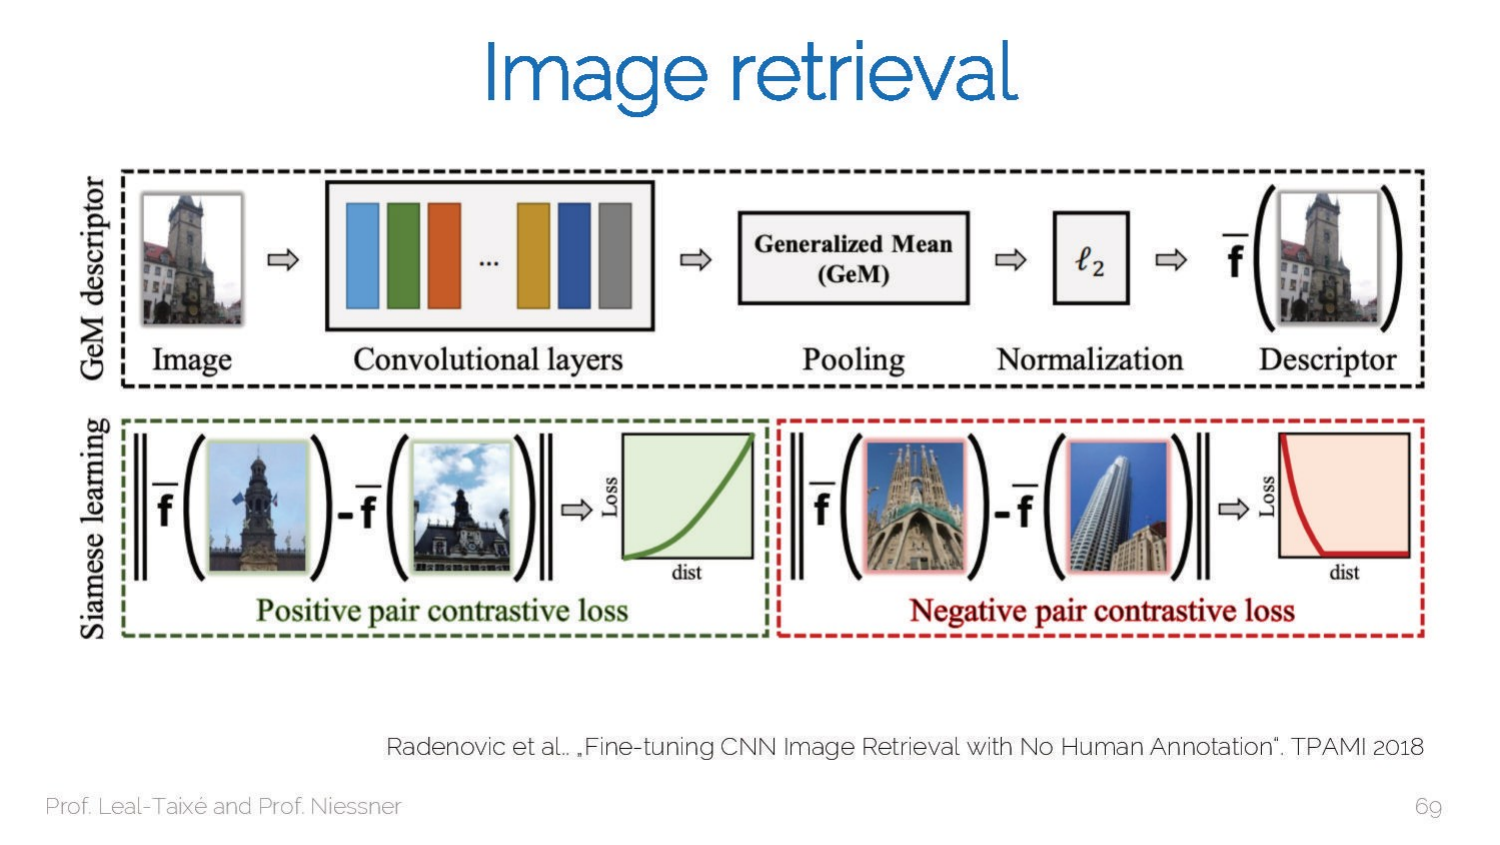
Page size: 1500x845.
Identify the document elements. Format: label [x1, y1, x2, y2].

text_box [0, 0, 1500, 844]
